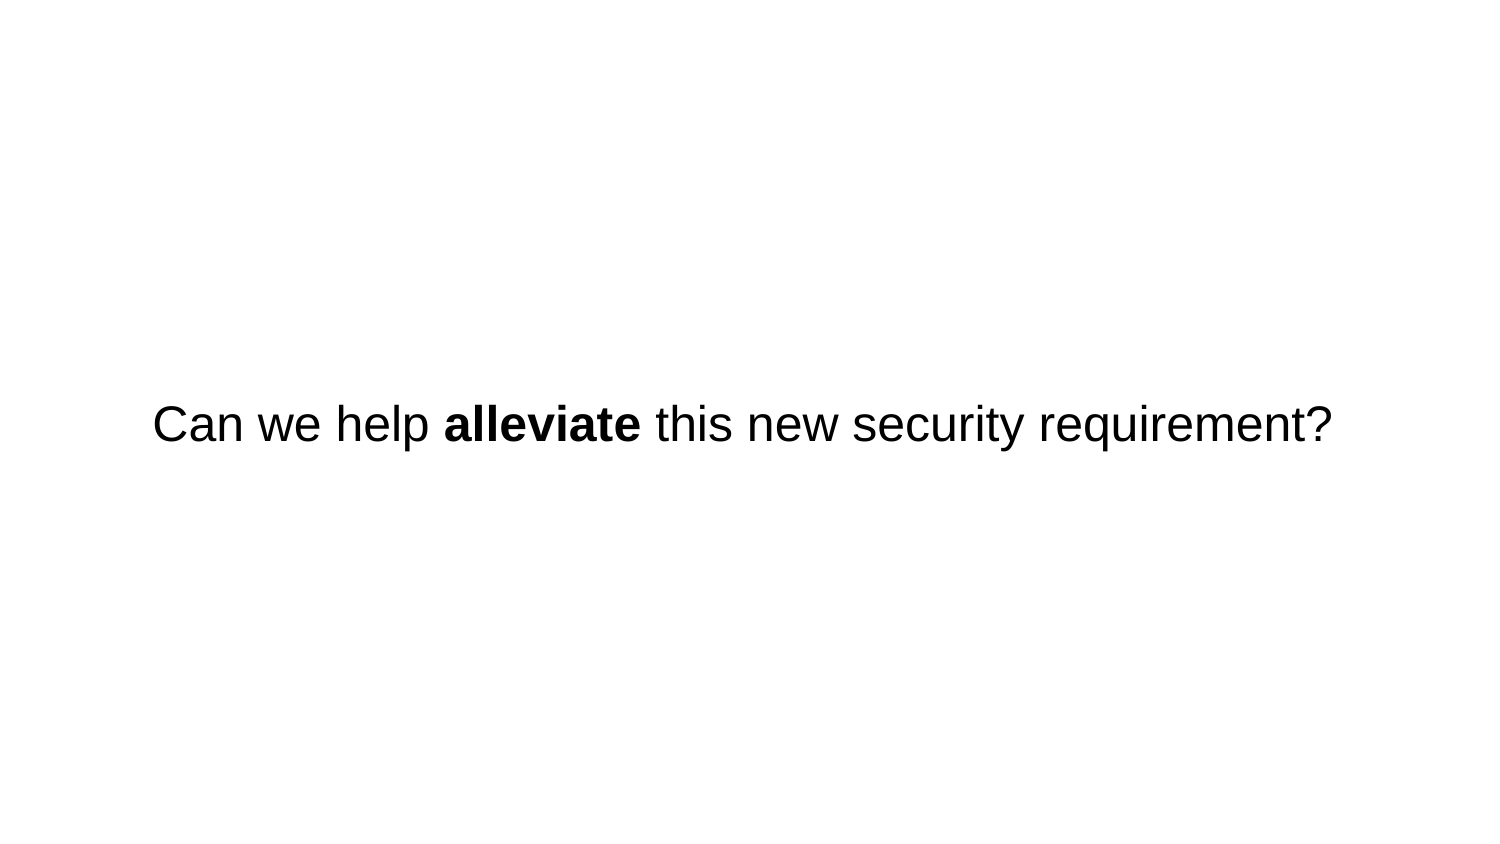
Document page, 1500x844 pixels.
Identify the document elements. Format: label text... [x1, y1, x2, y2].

title Can we help alleviate this new security requirement? [51, 352, 1449, 491]
